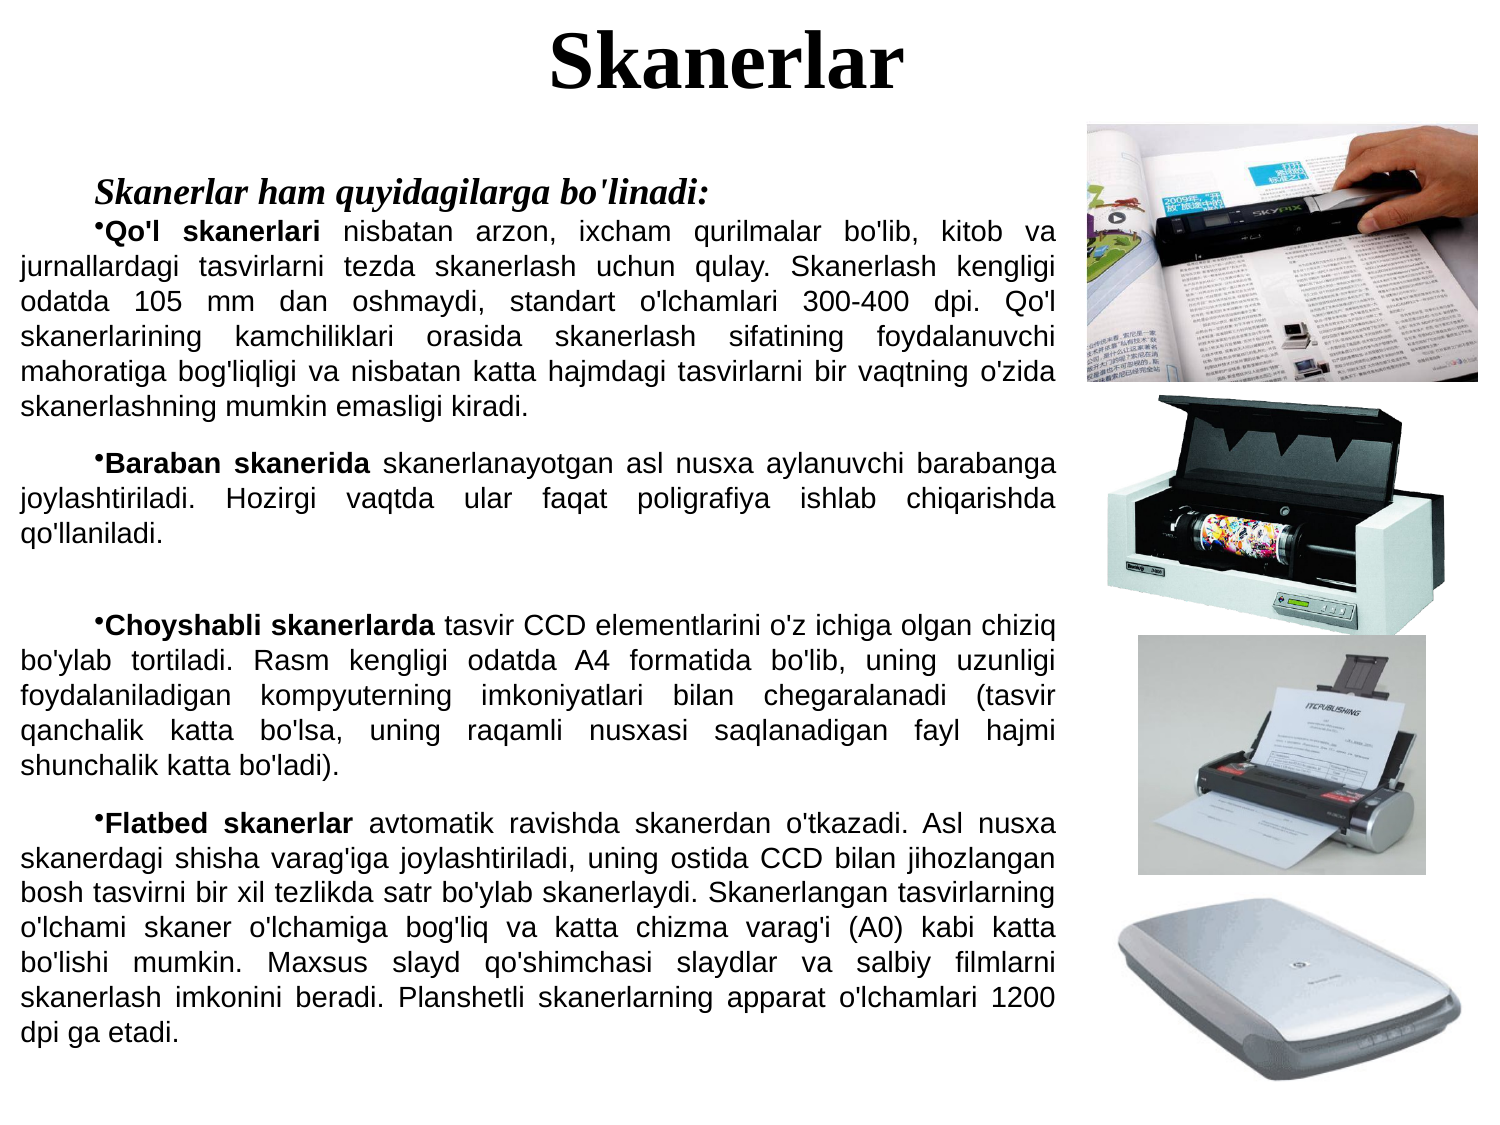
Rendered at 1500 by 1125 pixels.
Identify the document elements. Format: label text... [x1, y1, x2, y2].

text_box Skanerlar ham quyidagilarga bo'linadi: Qo'l skanerlari nisbatan arzon, ixcham qurilmalar bo'lib, kitob va jurnallardagi tasvirlarni tezda skanerlash uchun qulay. Skanerlash kengligi odatda 105 mm dan oshmaydi, standart o'lchamlari 300-400 dpi. Qo'l skanerlarining kamchiliklari orasida skanerlash sifatining foydalanuvchi mahoratiga bog'liqligi va nisbatan katta hajmdagi tasvirlarni bir vaqtning o'zida skanerlashning mumkin emasligi kiradi. Baraban skanerida skanerlanayotgan asl nusxa aylanuvchi barabanga joylashtiriladi. Hozirgi vaqtda ular faqat poligrafiya ishlab chiqarishda qo'llaniladi. Choyshabli skanerlarda tasvir CCD elementlarini o'z ichiga olgan chiziq bo'ylab tortiladi. Rasm kengligi odatda A4 formatida bo'lib, uning uzunligi foydalaniladigan kompyuterning imkoniyatlari bilan chegaralanadi (tasvir qanchalik katta bo'lsa, uning raqamli nusxasi saqlanadigan fayl hajmi shunchalik katta bo'ladi). Flatbed skanerlar avtomatik ravishda skanerdan o'tkazadi. Asl nusxa skanerdagi shisha varag'iga joylashtiriladi, uning ostida CCD bilan jihozlangan bosh tasvirni bir xil tezlikda satr bo'ylab skanerlaydi. Skanerlangan tasvirlarning o'lchami skaner o'lchamiga bog'liq va katta chizma varag'i (A0) kabi katta bo'lishi mumkin. Maxsus slayd qo'shimchasi slaydlar va salbiy filmlarni skanerlash imkonini beradi. Planshetli skanerlarning apparat o'lchamlari 1200 dpi ga etadi. [5, 142, 1073, 1049]
picture [1086, 121, 1478, 382]
text_box Skanerlar [64, 0, 1390, 267]
picture [1111, 892, 1466, 1086]
picture [1099, 394, 1466, 875]
